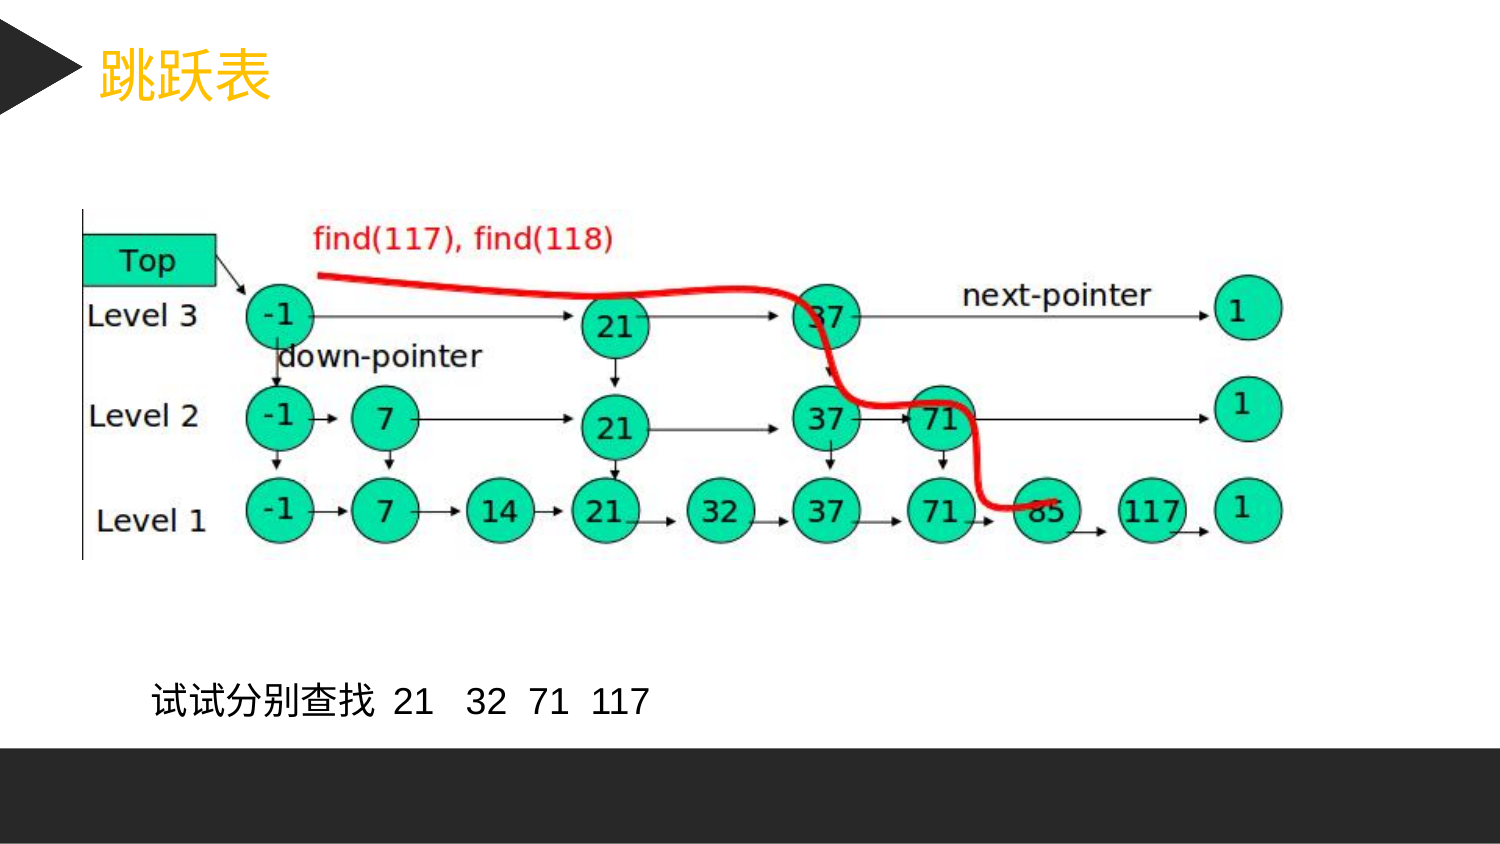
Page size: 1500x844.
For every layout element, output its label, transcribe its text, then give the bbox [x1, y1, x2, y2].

text_box [0, 748, 1500, 844]
text_box 跳跃表 [83, 32, 288, 117]
picture [82, 209, 1298, 560]
text_box [0, 19, 83, 115]
text_box 试试分别查找 21 32 71 117 [135, 669, 750, 775]
